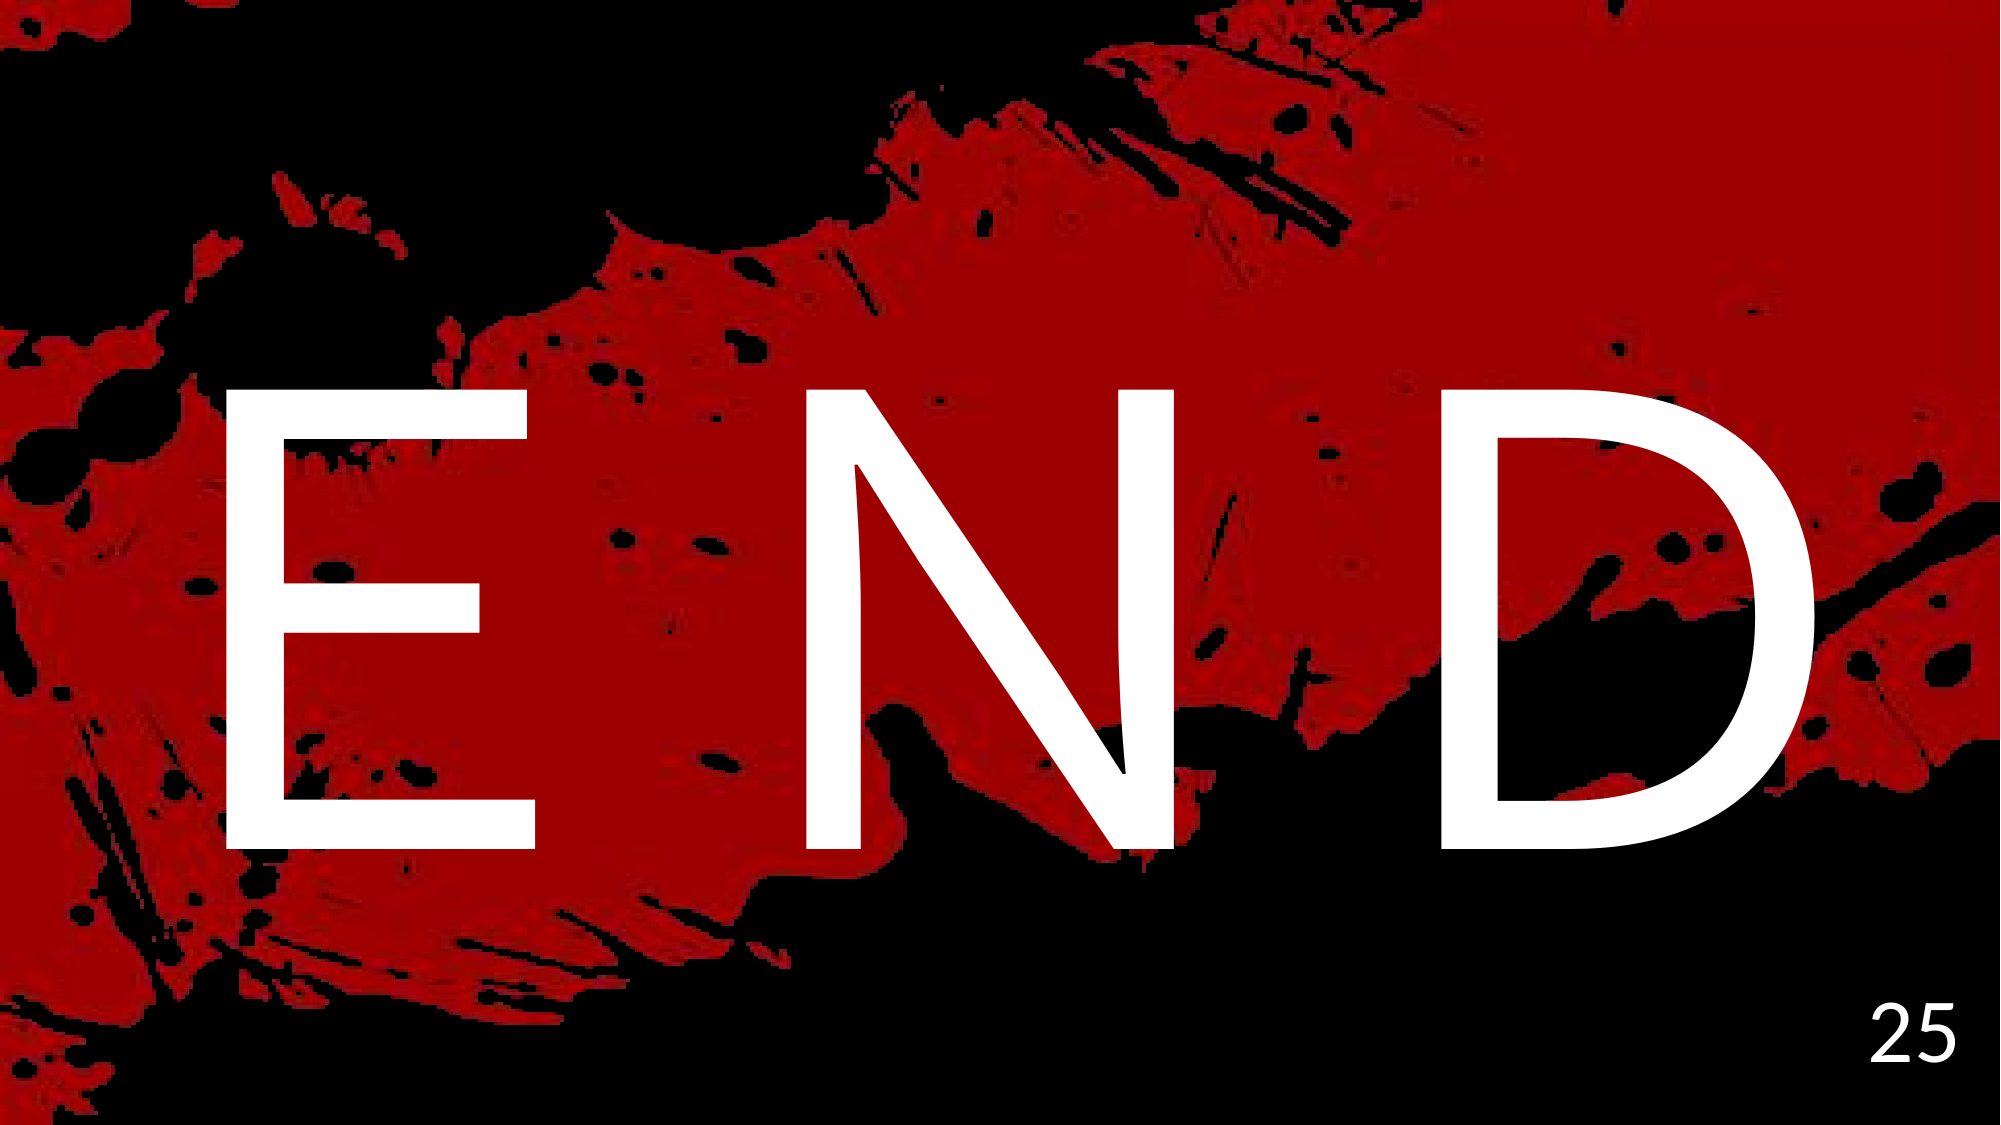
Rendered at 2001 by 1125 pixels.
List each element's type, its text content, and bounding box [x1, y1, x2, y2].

picture [0, 0, 2000, 1125]
list ＥＮＤ [37, 302, 2000, 1017]
slide_number 25 [1525, 995, 1976, 1056]
